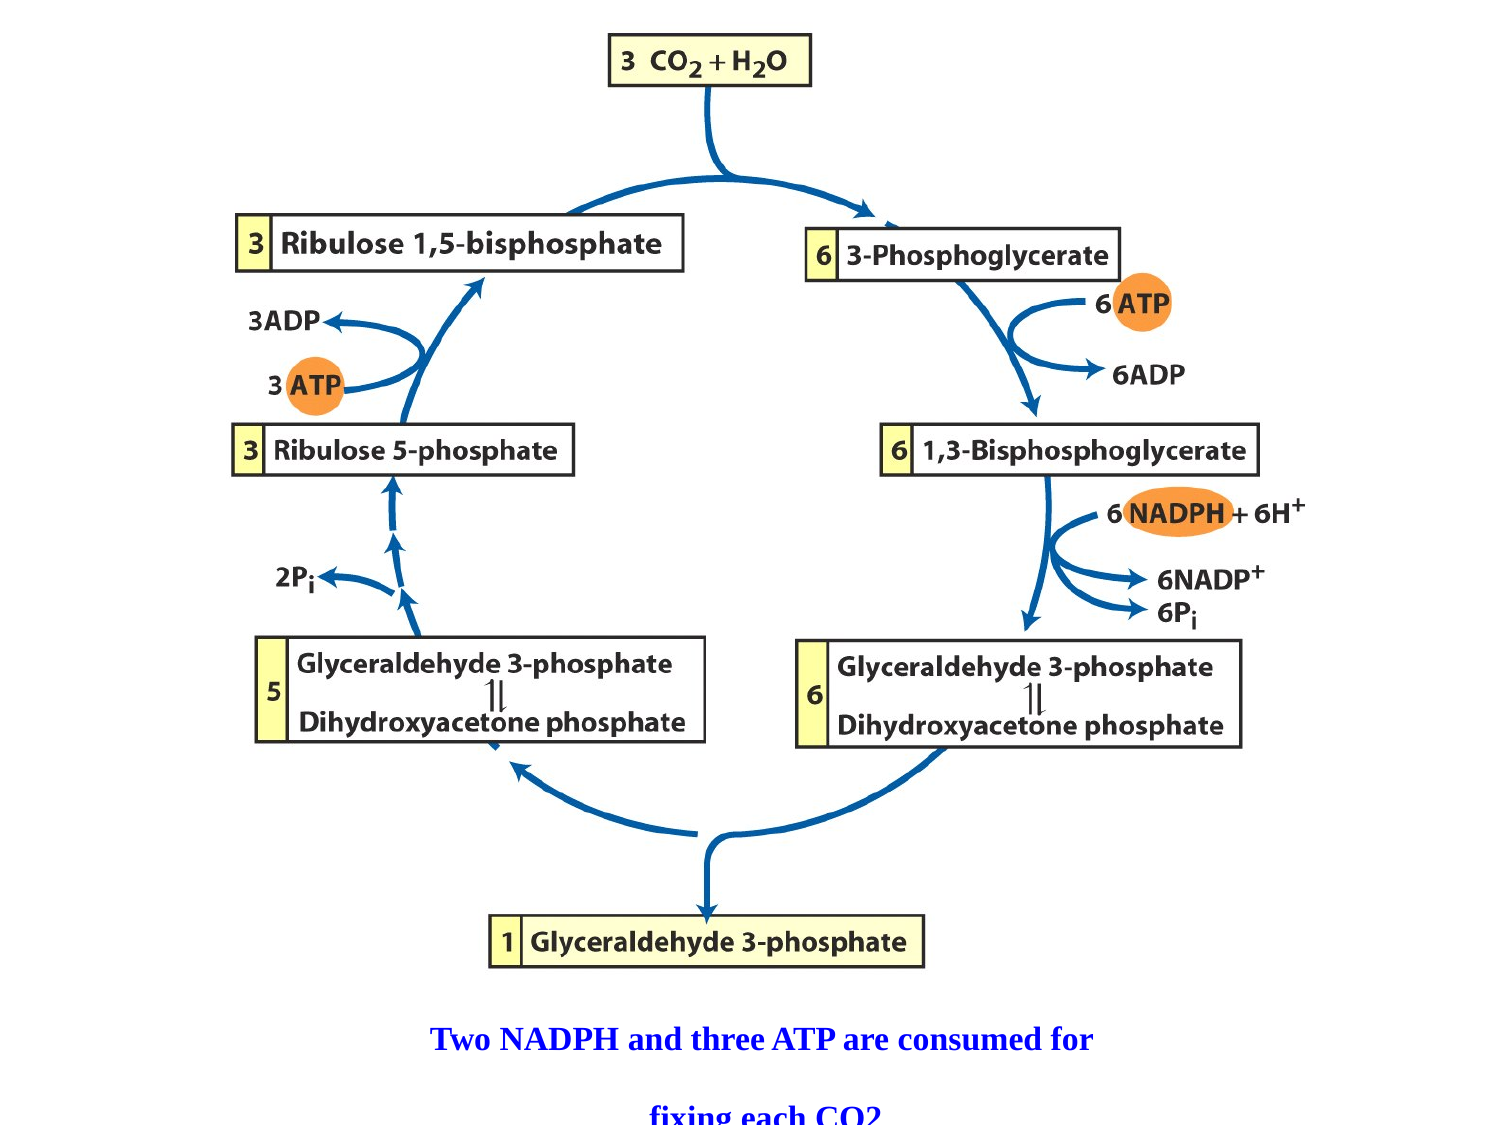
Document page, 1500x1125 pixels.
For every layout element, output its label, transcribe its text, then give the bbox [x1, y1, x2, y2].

text_box Two NADPH and three ATP are consumed for fixing each CO2 [132, 969, 1400, 1125]
picture [218, 21, 1314, 975]
